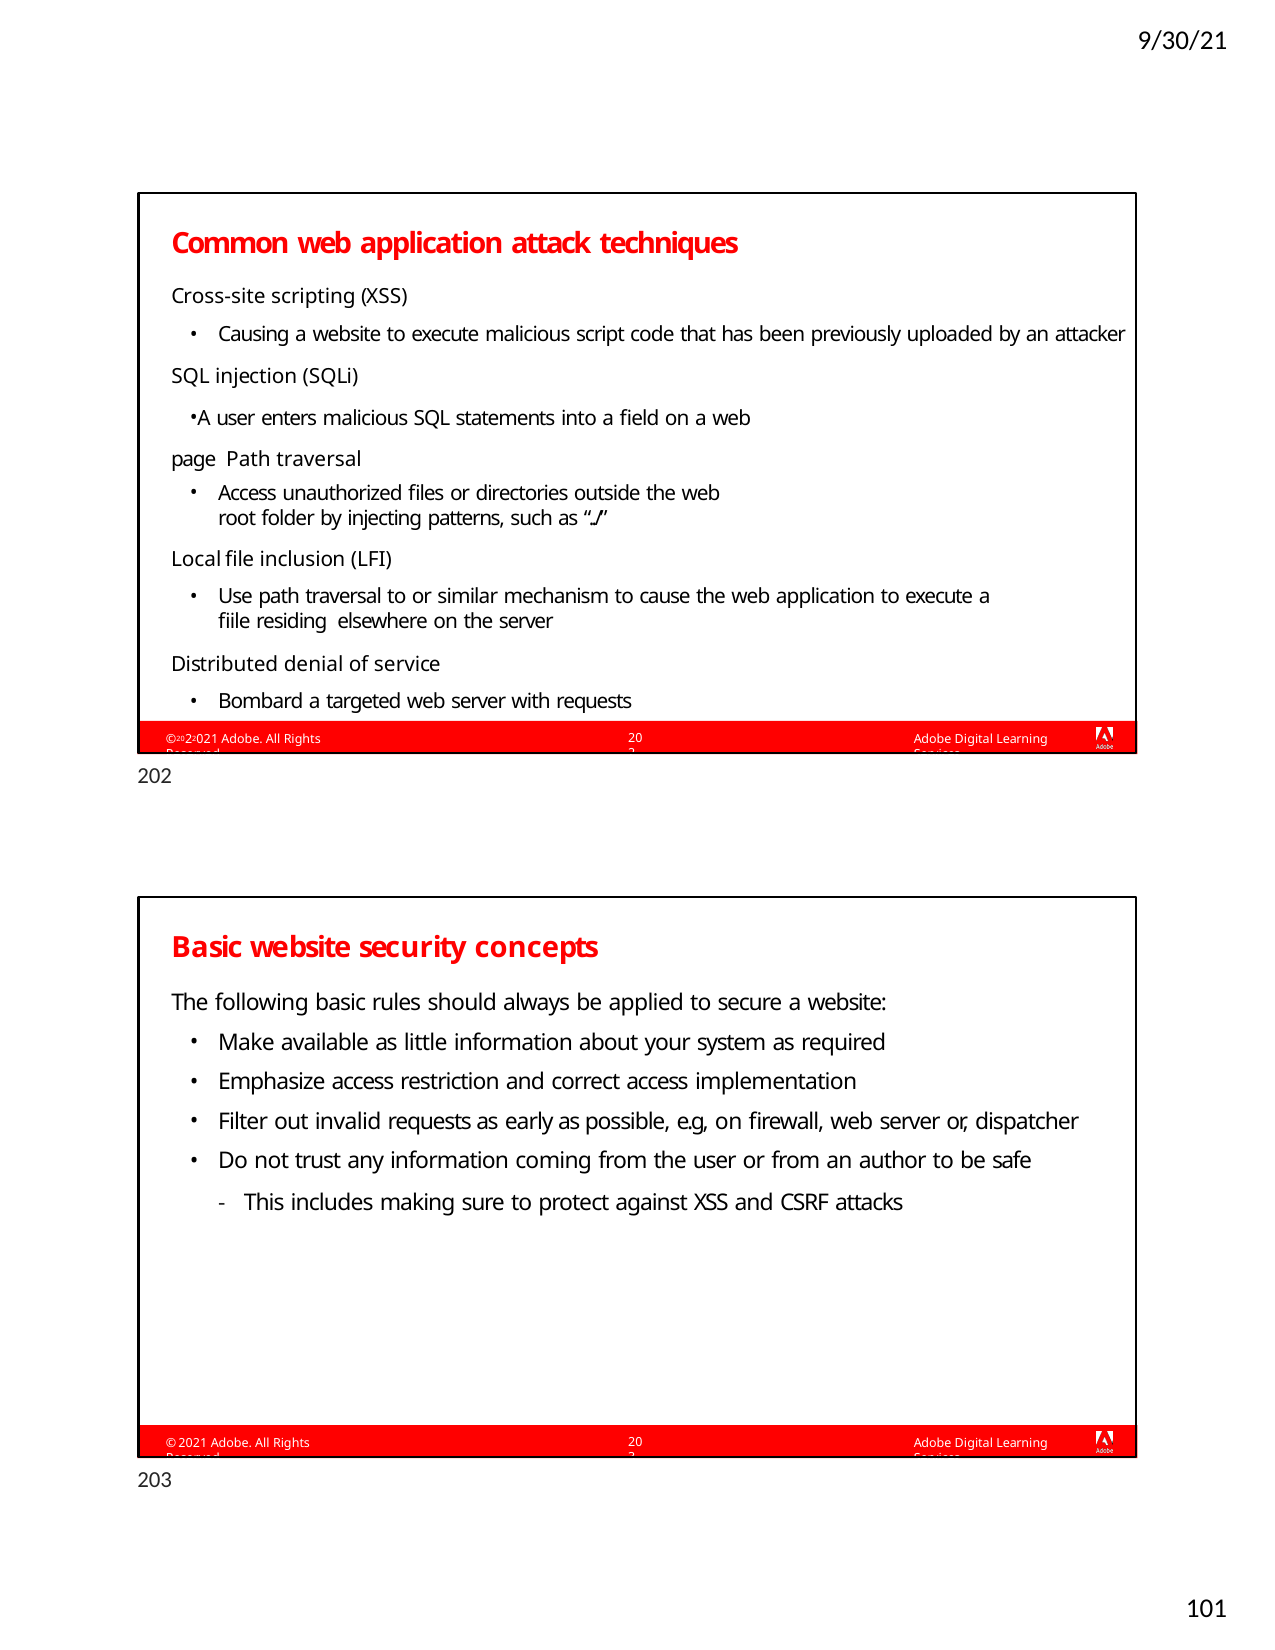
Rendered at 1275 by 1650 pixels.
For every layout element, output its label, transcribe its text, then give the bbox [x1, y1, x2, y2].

text_box [138, 896, 1137, 1424]
text_box 203 [135, 1465, 175, 1492]
text_box 9/30/21 [1135, 20, 1230, 55]
text_box 202 [135, 760, 175, 788]
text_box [137, 1424, 1138, 1459]
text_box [137, 720, 1138, 755]
text_box [138, 192, 1137, 720]
slide_number 101 [1179, 1589, 1234, 1650]
